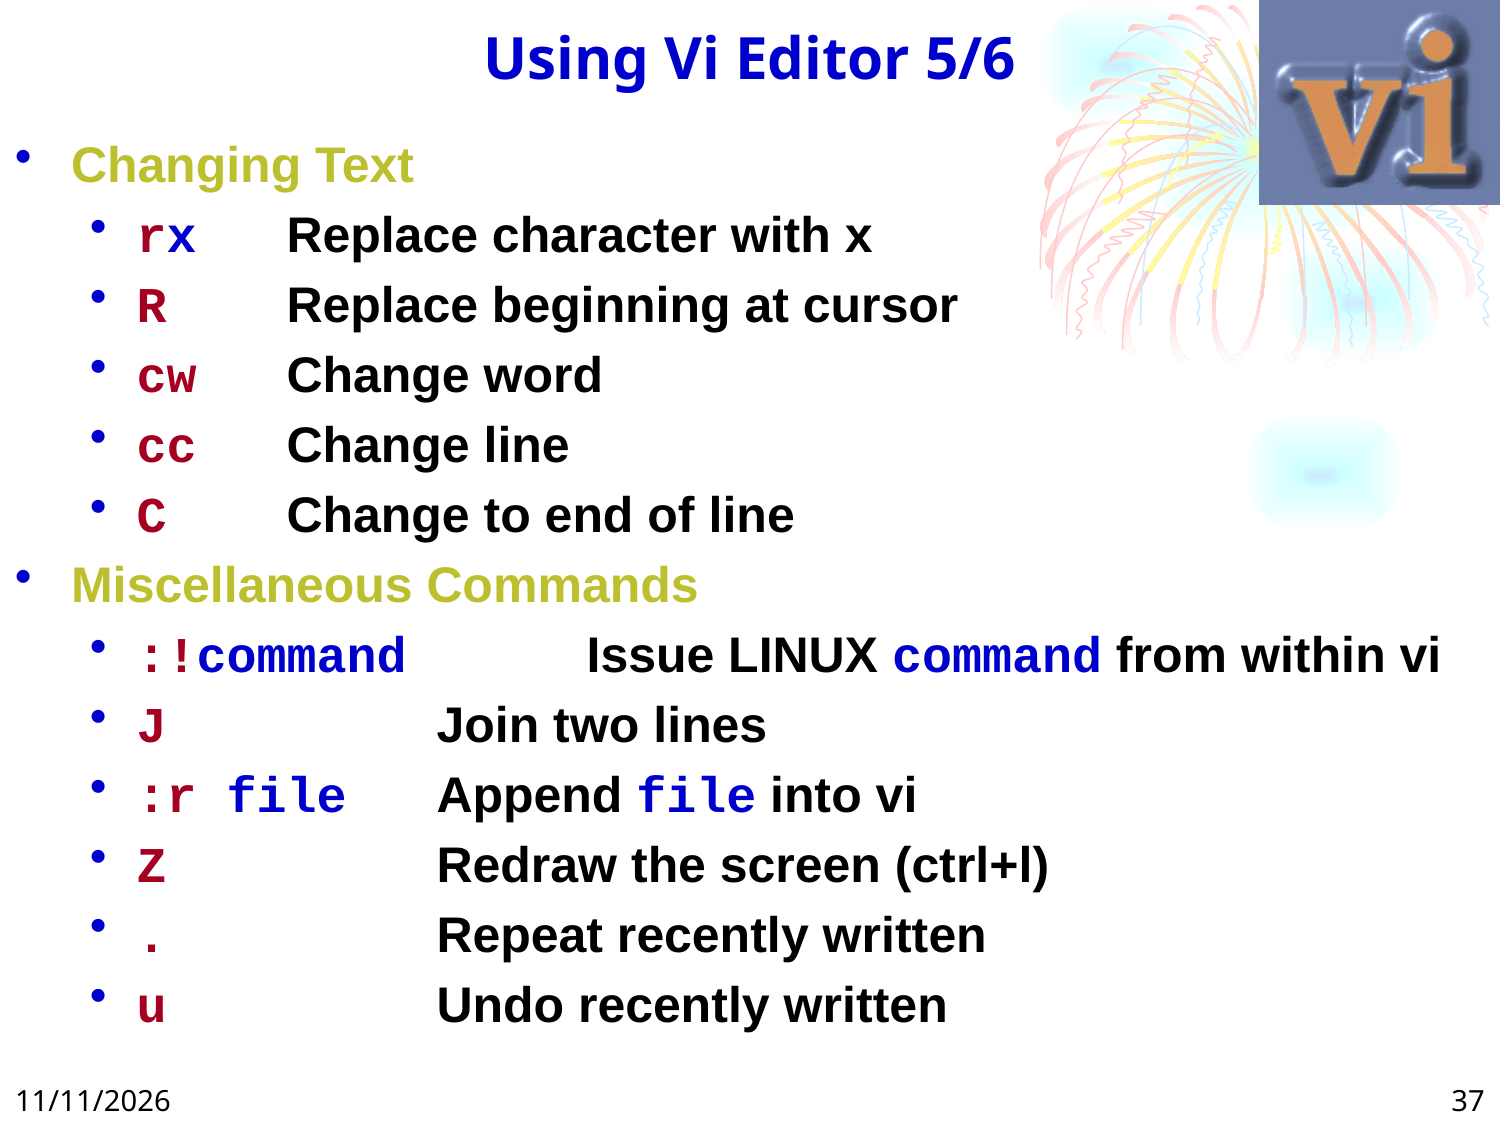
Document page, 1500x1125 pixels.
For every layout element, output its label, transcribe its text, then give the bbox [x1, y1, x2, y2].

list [1259, 0, 1500, 205]
title Using Vi Editor 5/6 [0, 0, 1257, 113]
text_box Changing Text rx Replace character with x R Replace beginning at cursor cw Change word cc Change line C Change to end of line Miscellaneous Commands :!command Issue LINUX command from within vi J Join two lines :r file Append file into vi Z Redraw the screen (ctrl+l) . Repeat recently written u Undo recently written [0, 125, 1500, 1125]
